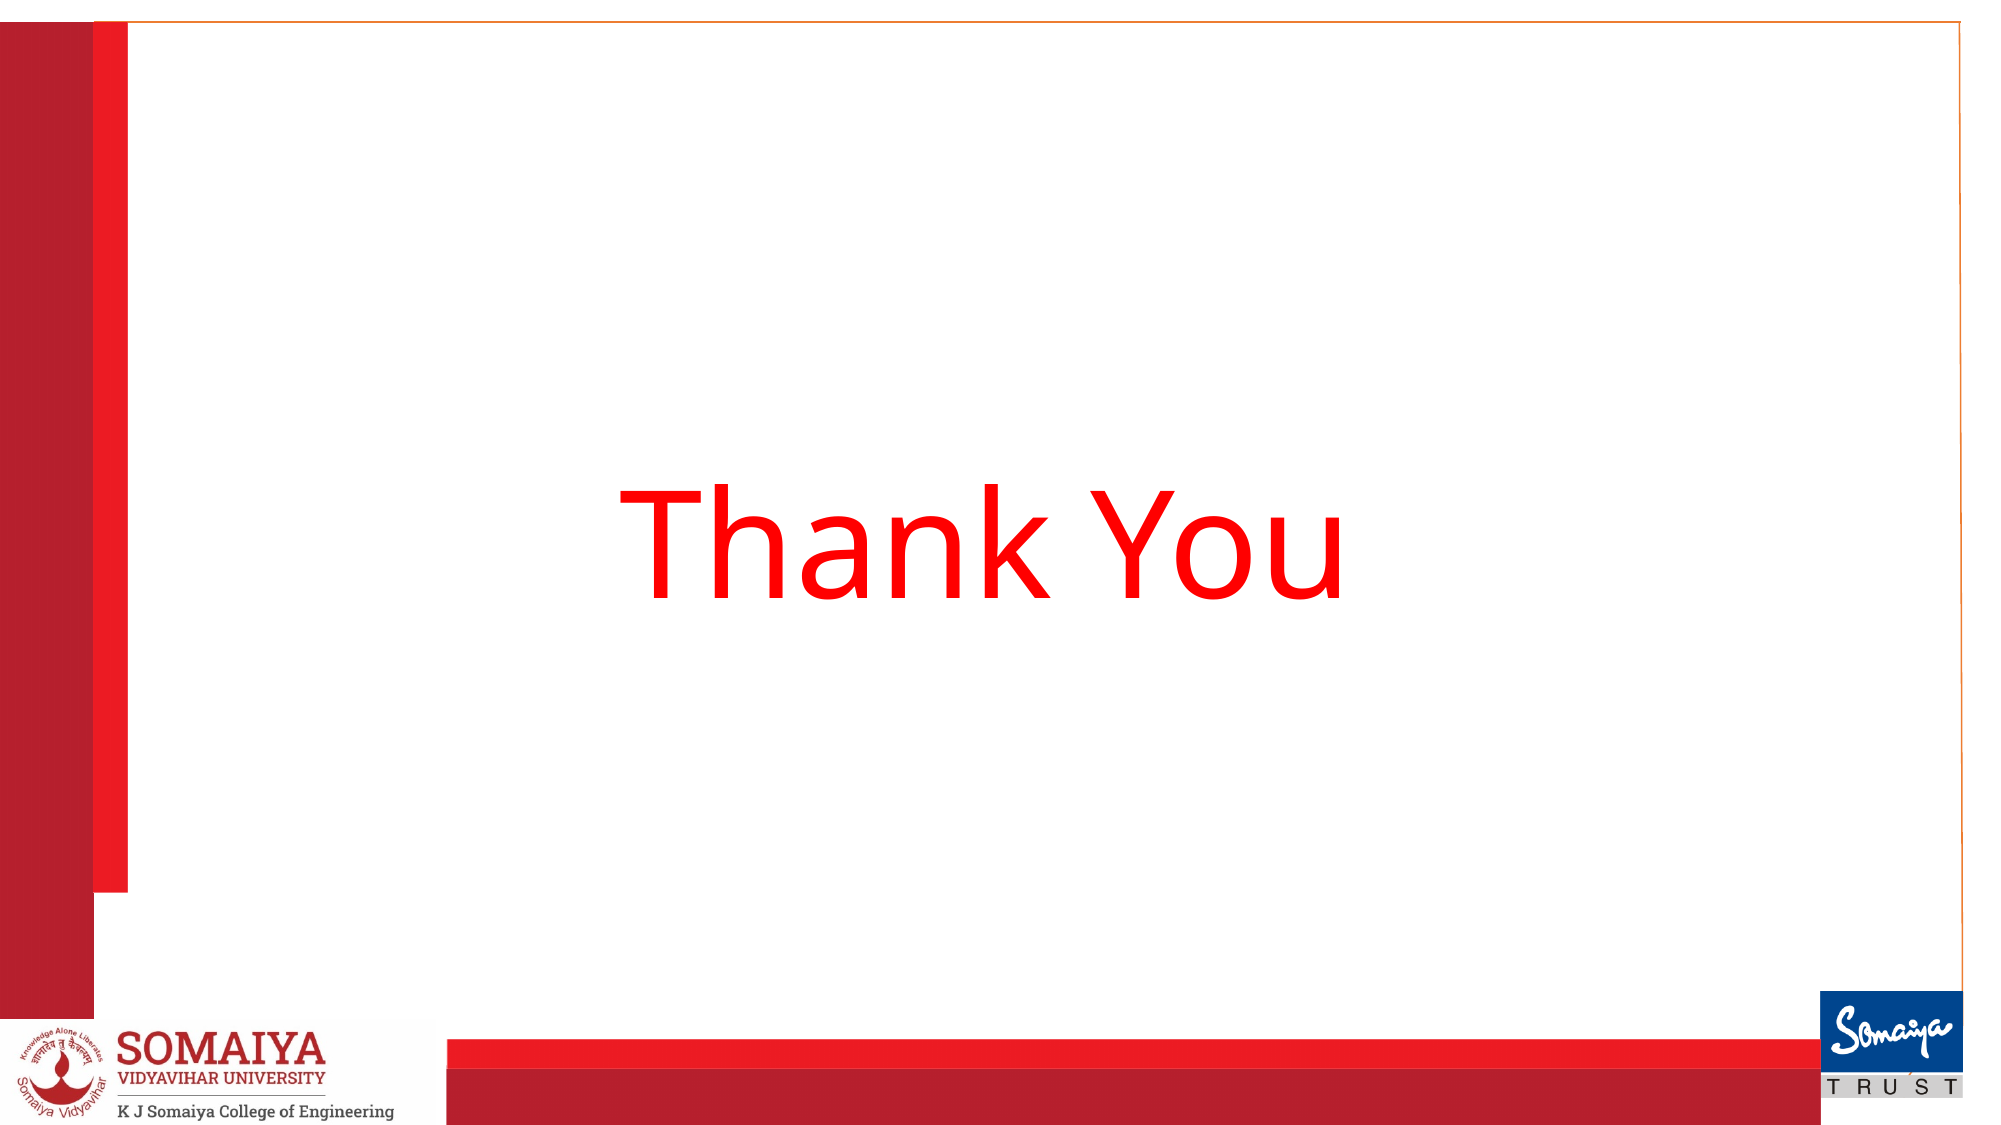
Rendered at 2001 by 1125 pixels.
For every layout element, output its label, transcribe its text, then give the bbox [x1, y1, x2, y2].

title Thank You [480, 461, 1491, 622]
picture [447, 1040, 1820, 1125]
picture [1820, 991, 1963, 1098]
picture [0, 22, 436, 1125]
